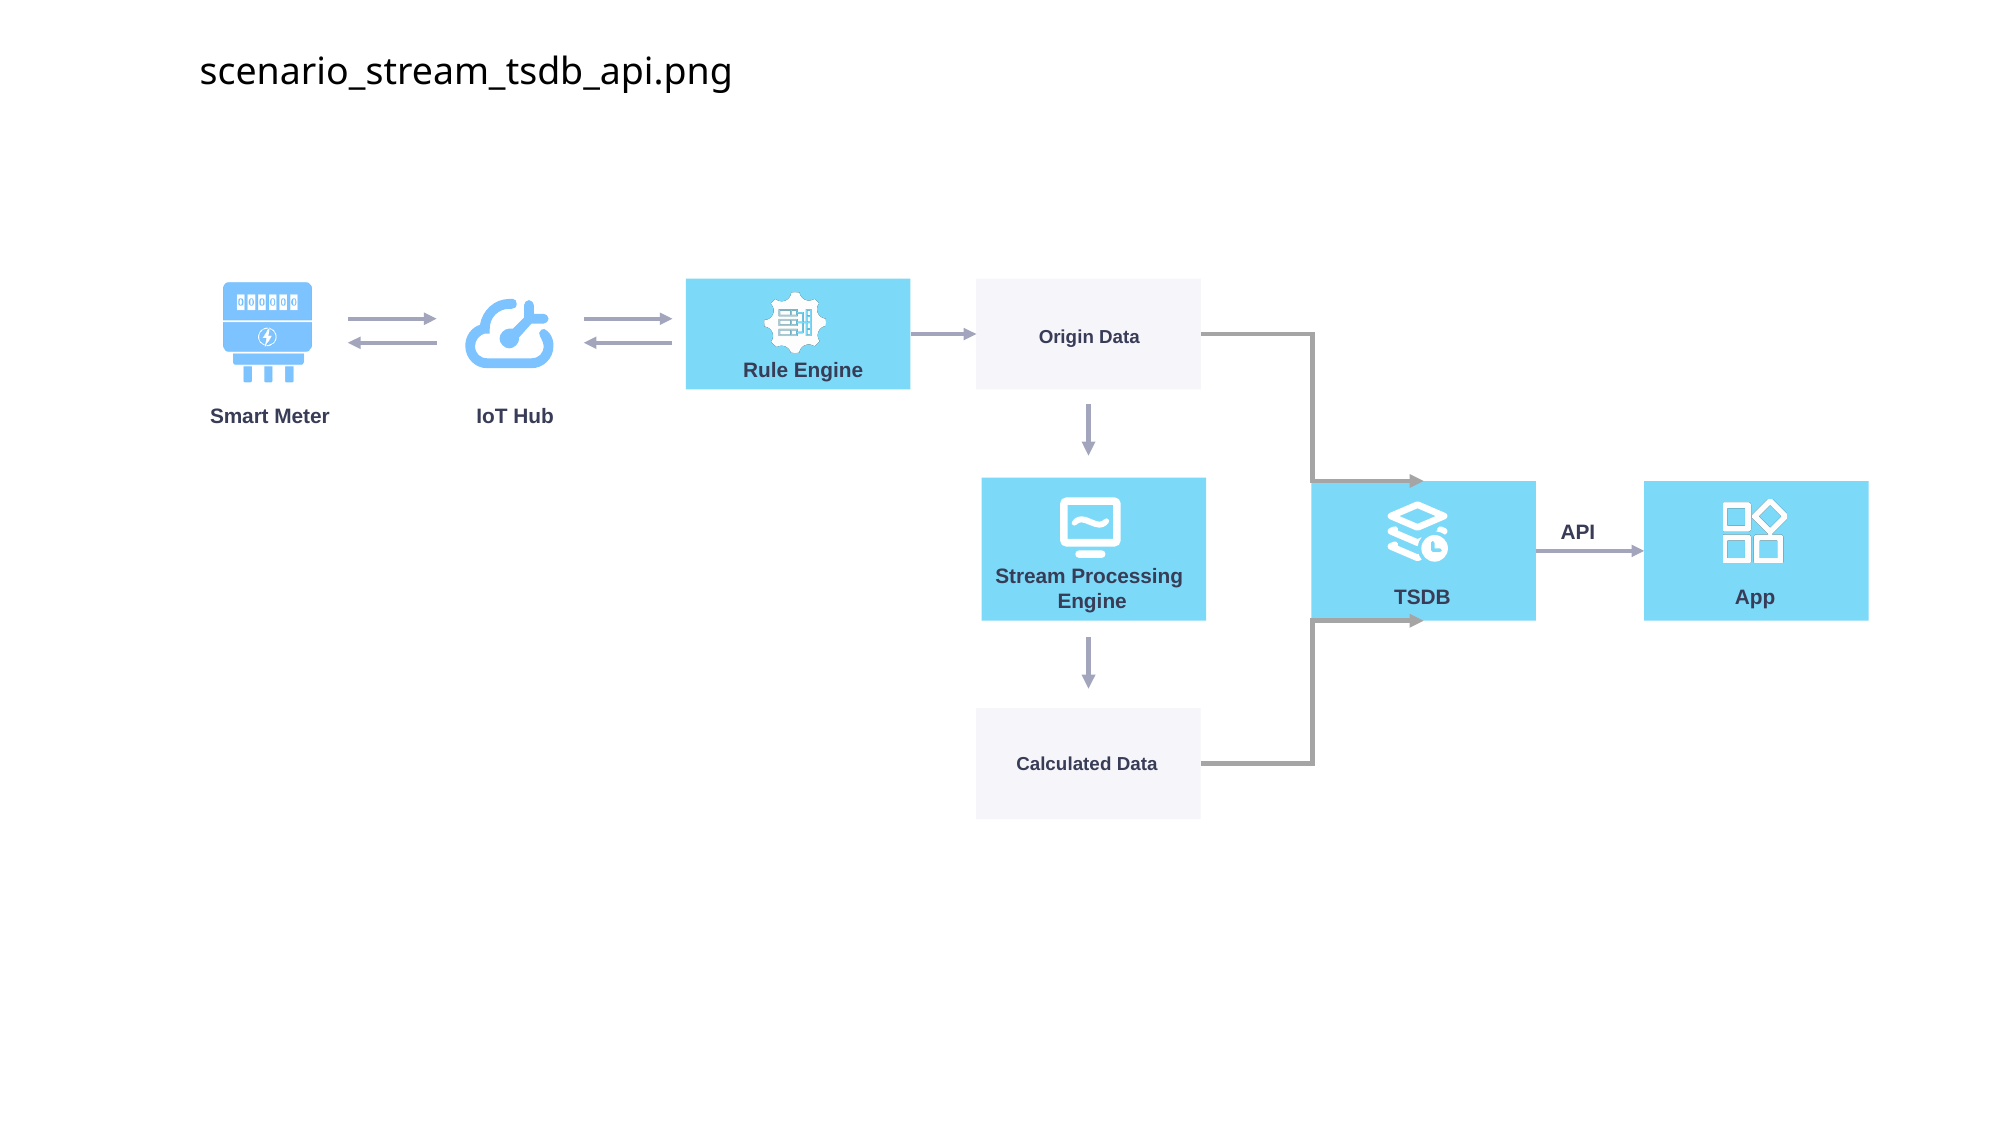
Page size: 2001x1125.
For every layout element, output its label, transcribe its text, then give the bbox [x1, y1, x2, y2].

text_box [162, 271, 1869, 820]
text_box scenario_stream_tsdb_api.png [184, 39, 749, 100]
